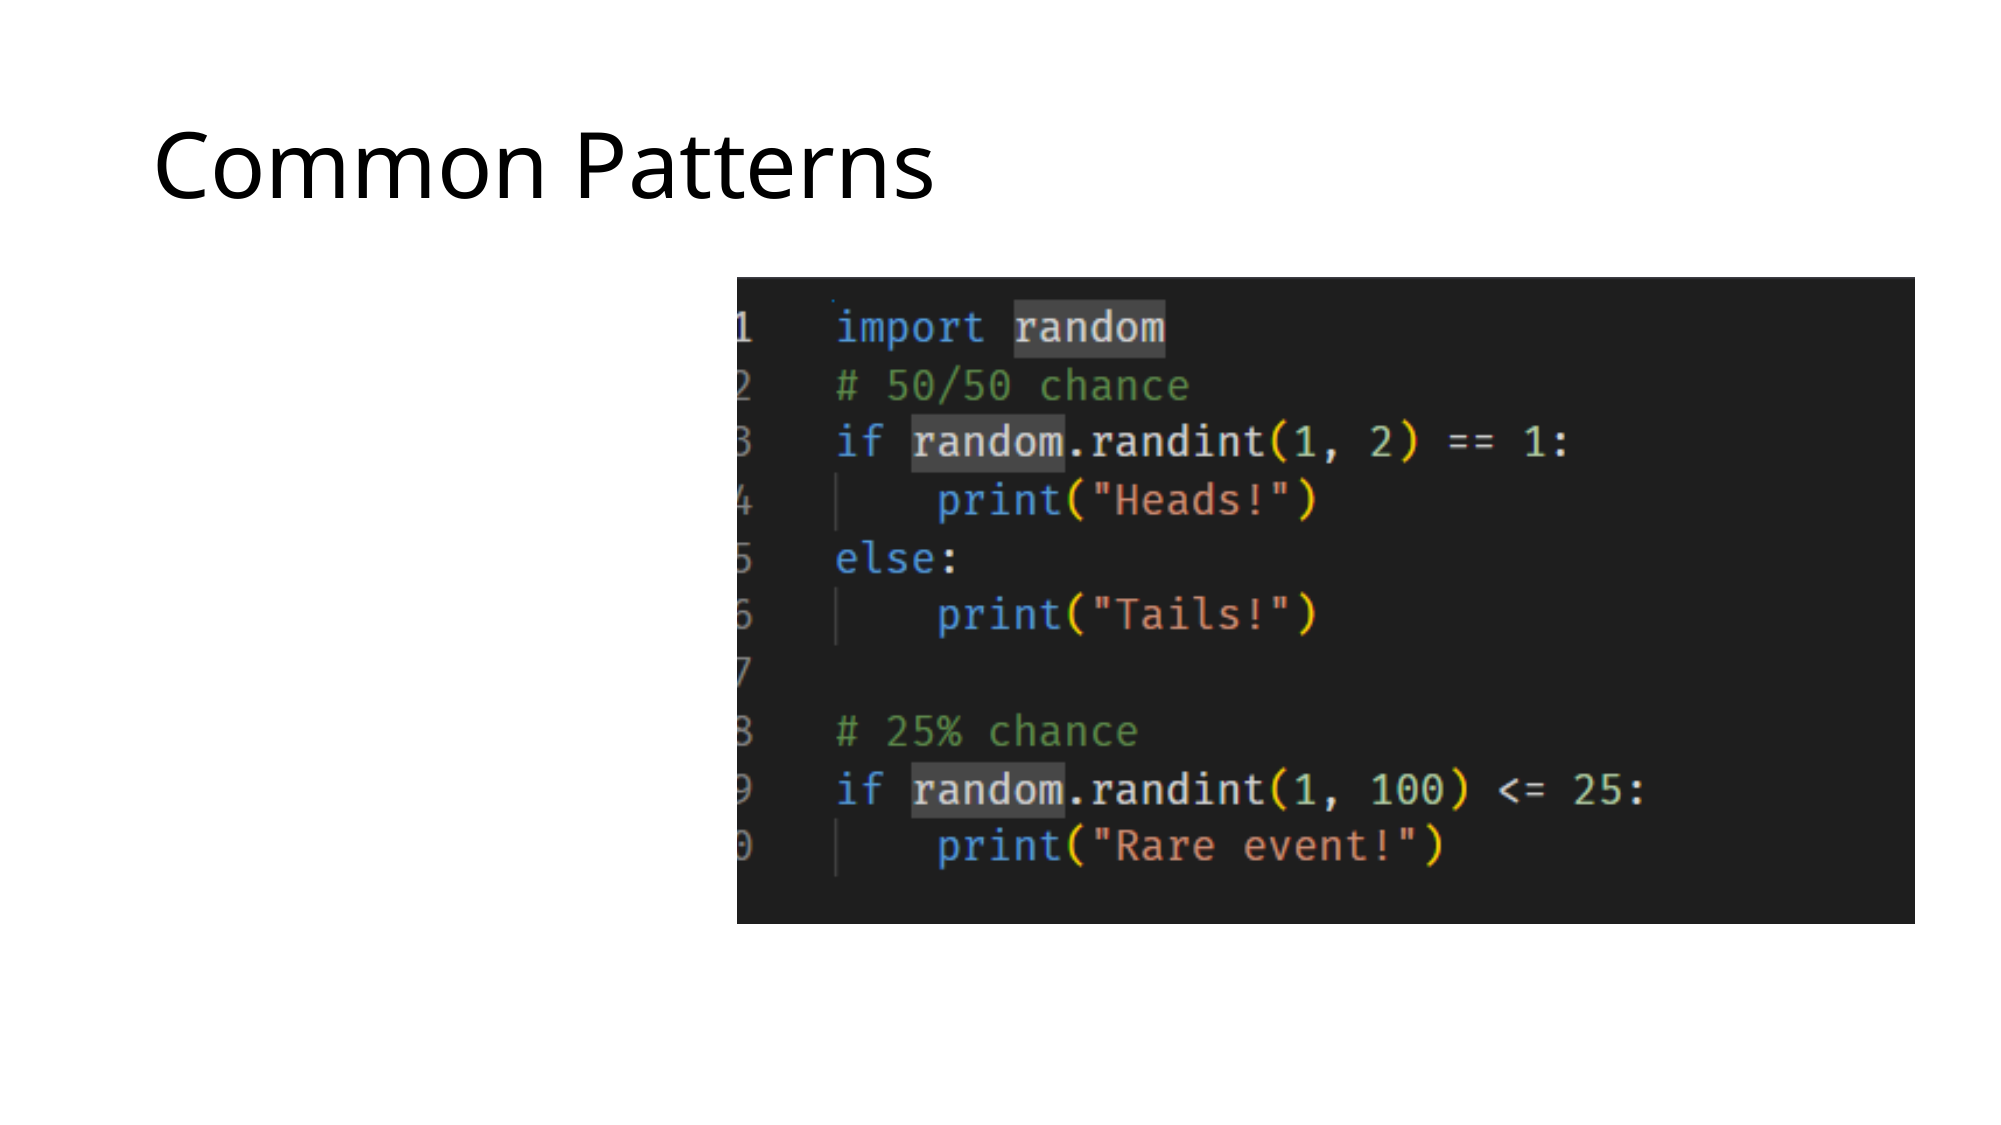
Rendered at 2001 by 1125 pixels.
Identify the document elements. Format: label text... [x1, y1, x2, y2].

picture [736, 276, 1916, 924]
title Common Patterns [137, 59, 1863, 278]
